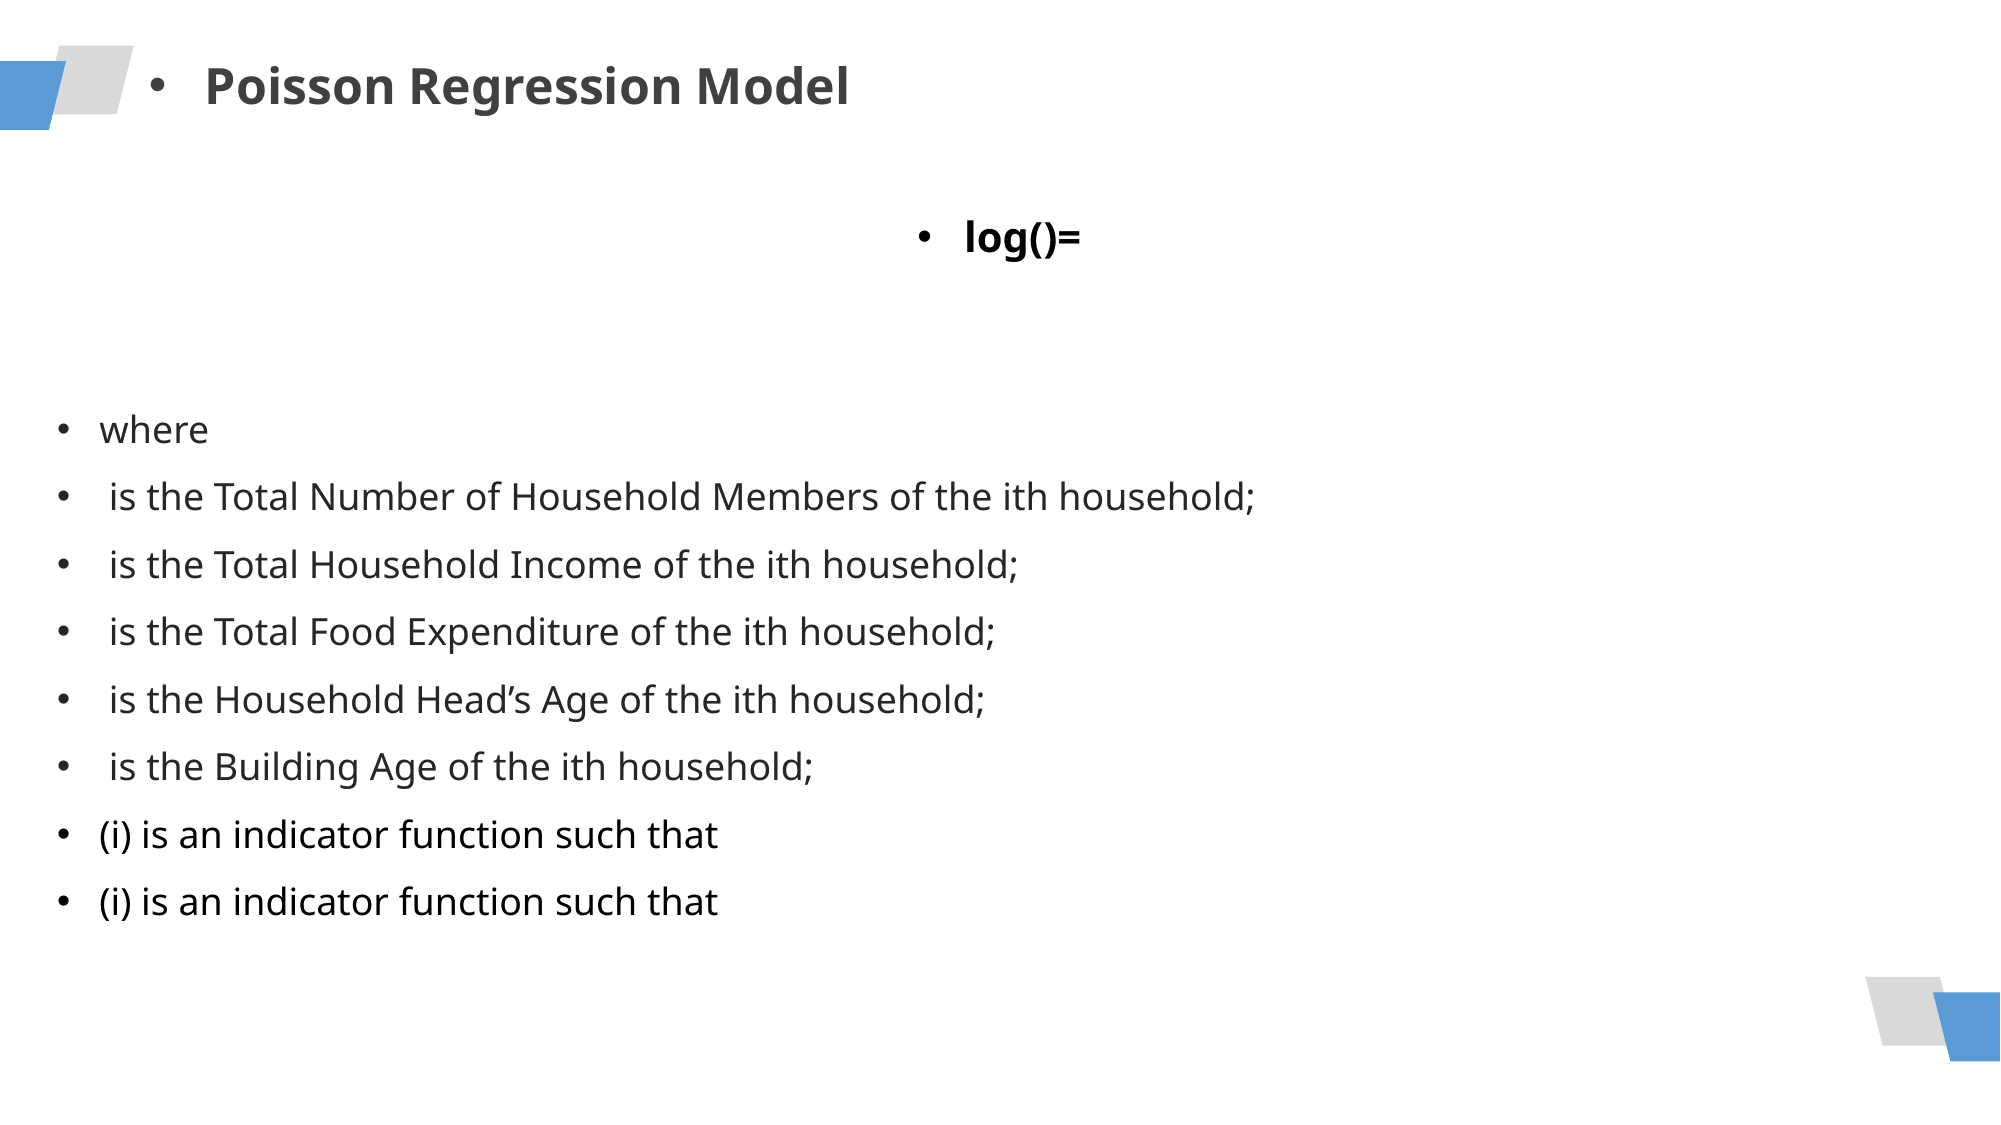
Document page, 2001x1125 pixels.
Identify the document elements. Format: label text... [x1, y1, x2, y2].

text_box Poisson Regression Model [141, 46, 953, 122]
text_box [0, 45, 135, 131]
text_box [1865, 976, 2000, 1062]
